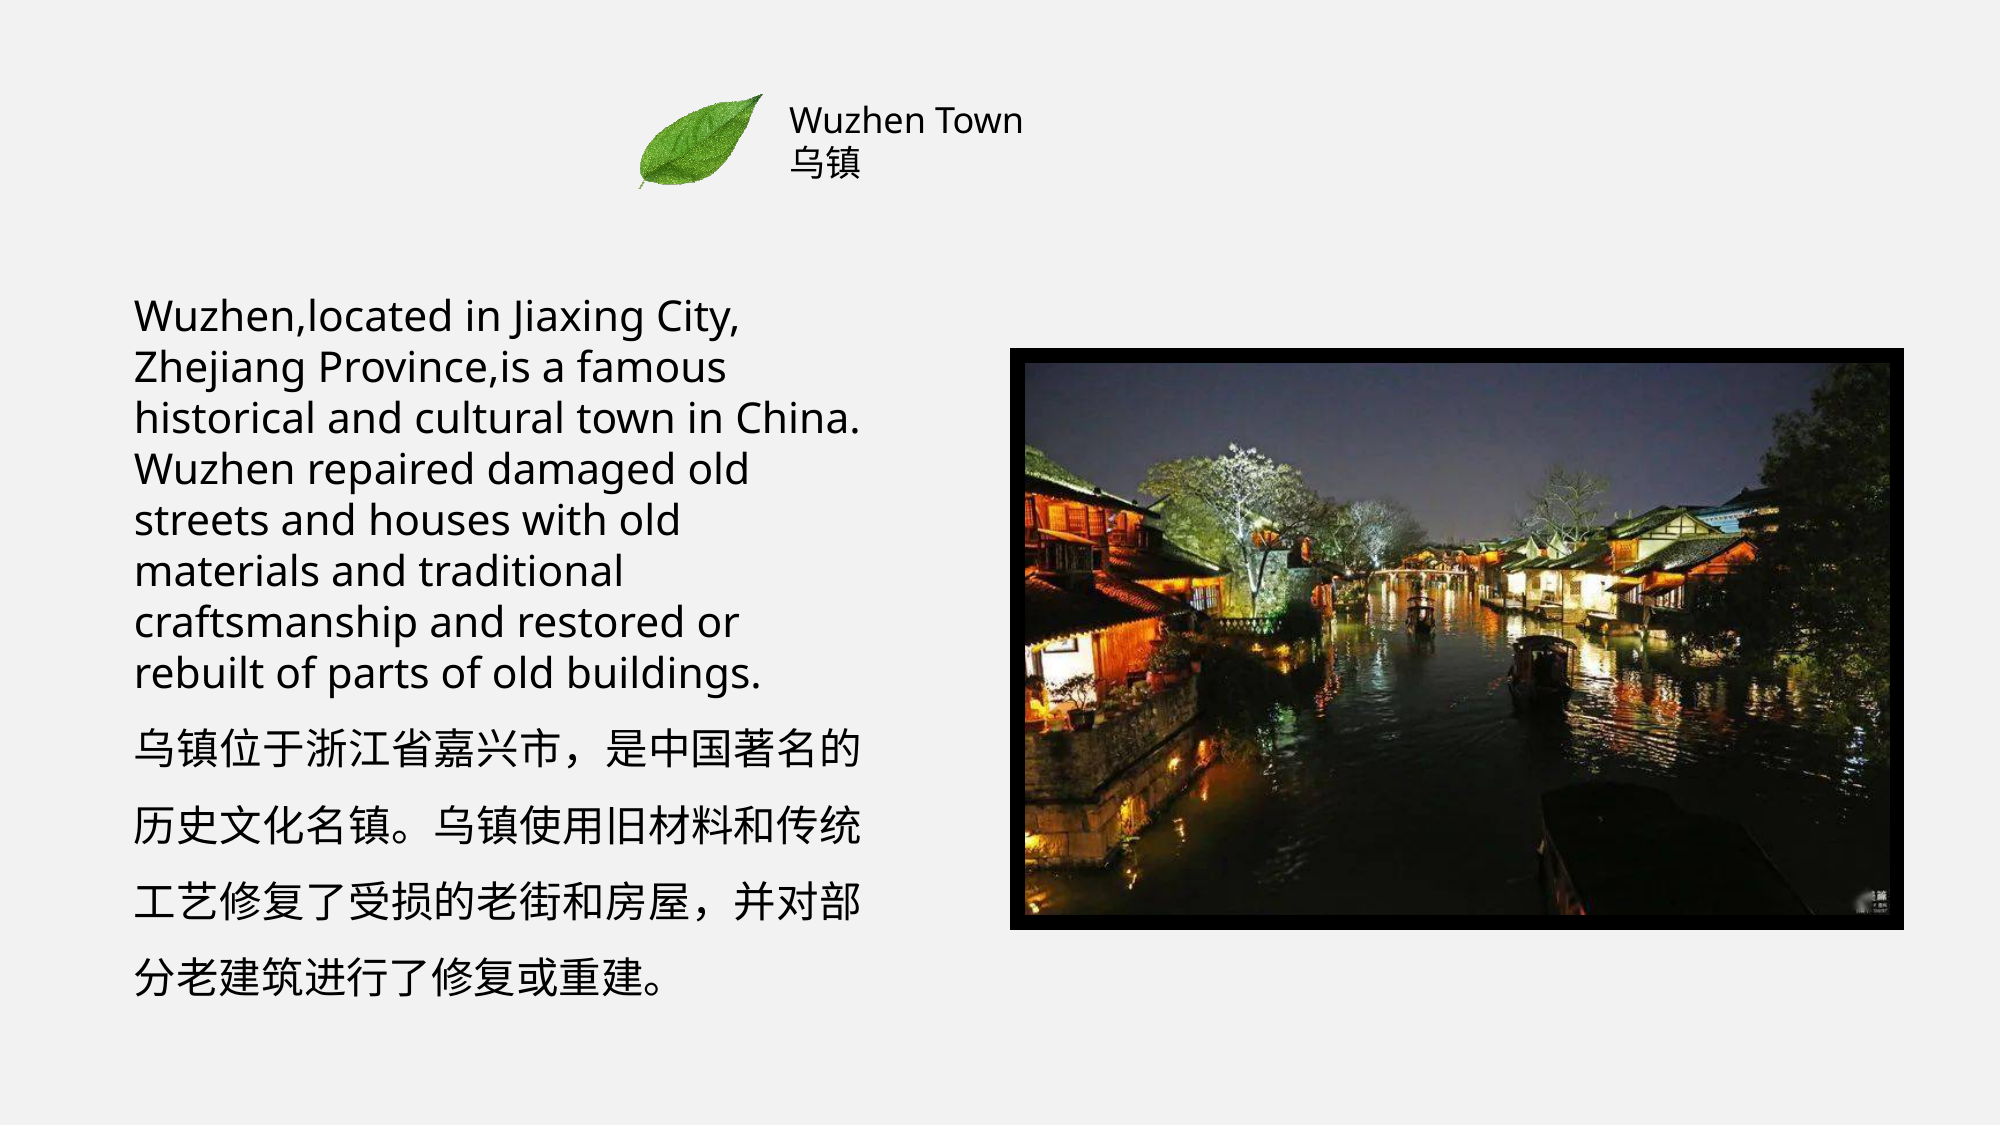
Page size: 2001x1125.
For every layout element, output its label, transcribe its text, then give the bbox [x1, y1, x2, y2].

picture [638, 94, 763, 189]
picture [1024, 362, 1890, 916]
text_box Wuzhen,located in Jiaxing City, Zhejiang Province,is a famous historical and cultural town in China. Wuzhen repaired damaged old streets and houses with old materials and traditional craftsmanship and restored or rebuilt of parts of old buildings. 乌镇位于浙江省嘉兴市，是中国著名的历史文化名镇。乌镇使用旧材料和传统工艺修复了受损的老街和房屋，并对部分老建筑进行了修复或重建。 [127, 285, 868, 1019]
text_box Wuzhen Town 乌镇 [782, 93, 1267, 189]
